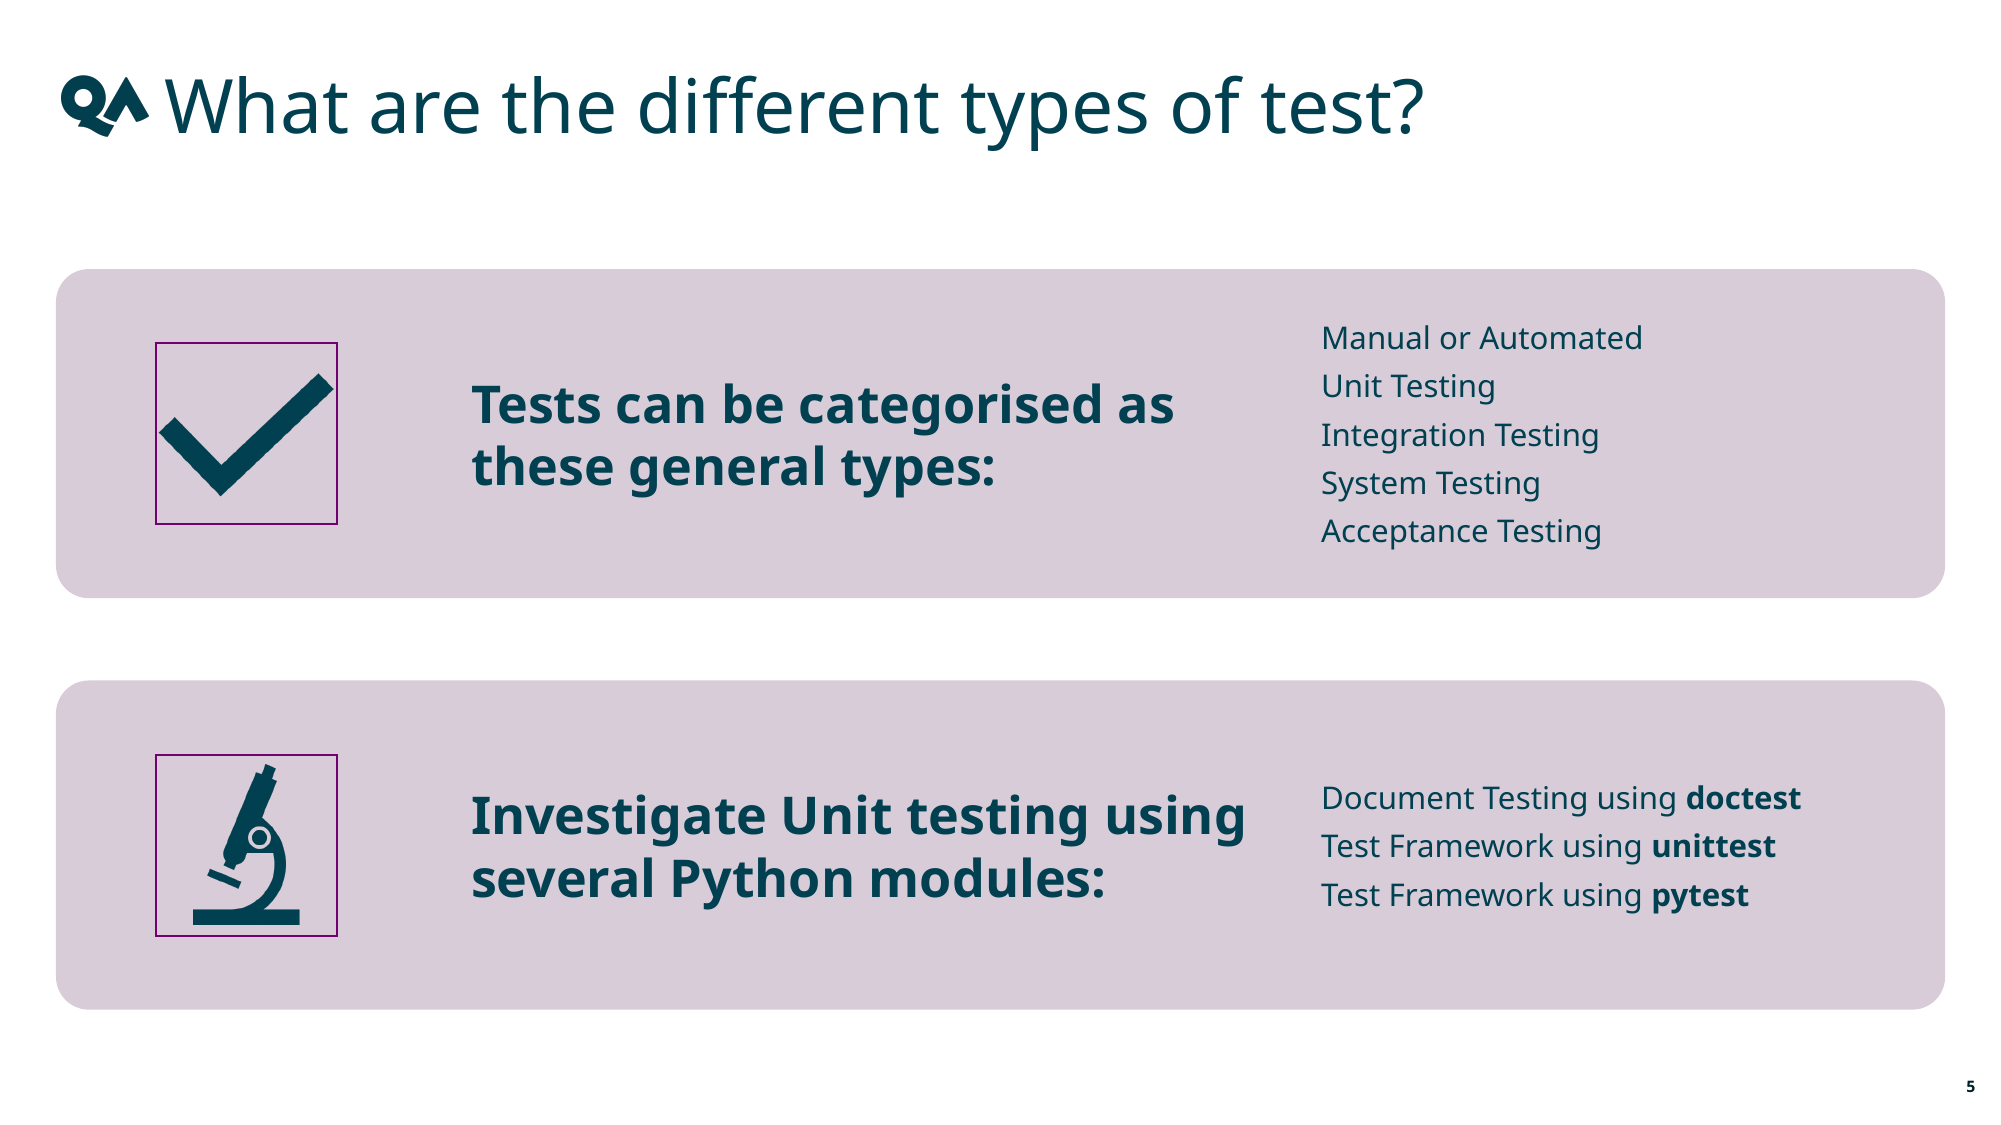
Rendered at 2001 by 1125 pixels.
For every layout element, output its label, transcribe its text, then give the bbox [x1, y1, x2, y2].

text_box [55, 90, 1946, 1125]
picture [44, 61, 164, 148]
title What are the different types of test? [164, 58, 2000, 191]
slide_number 5 [1946, 1068, 1976, 1098]
